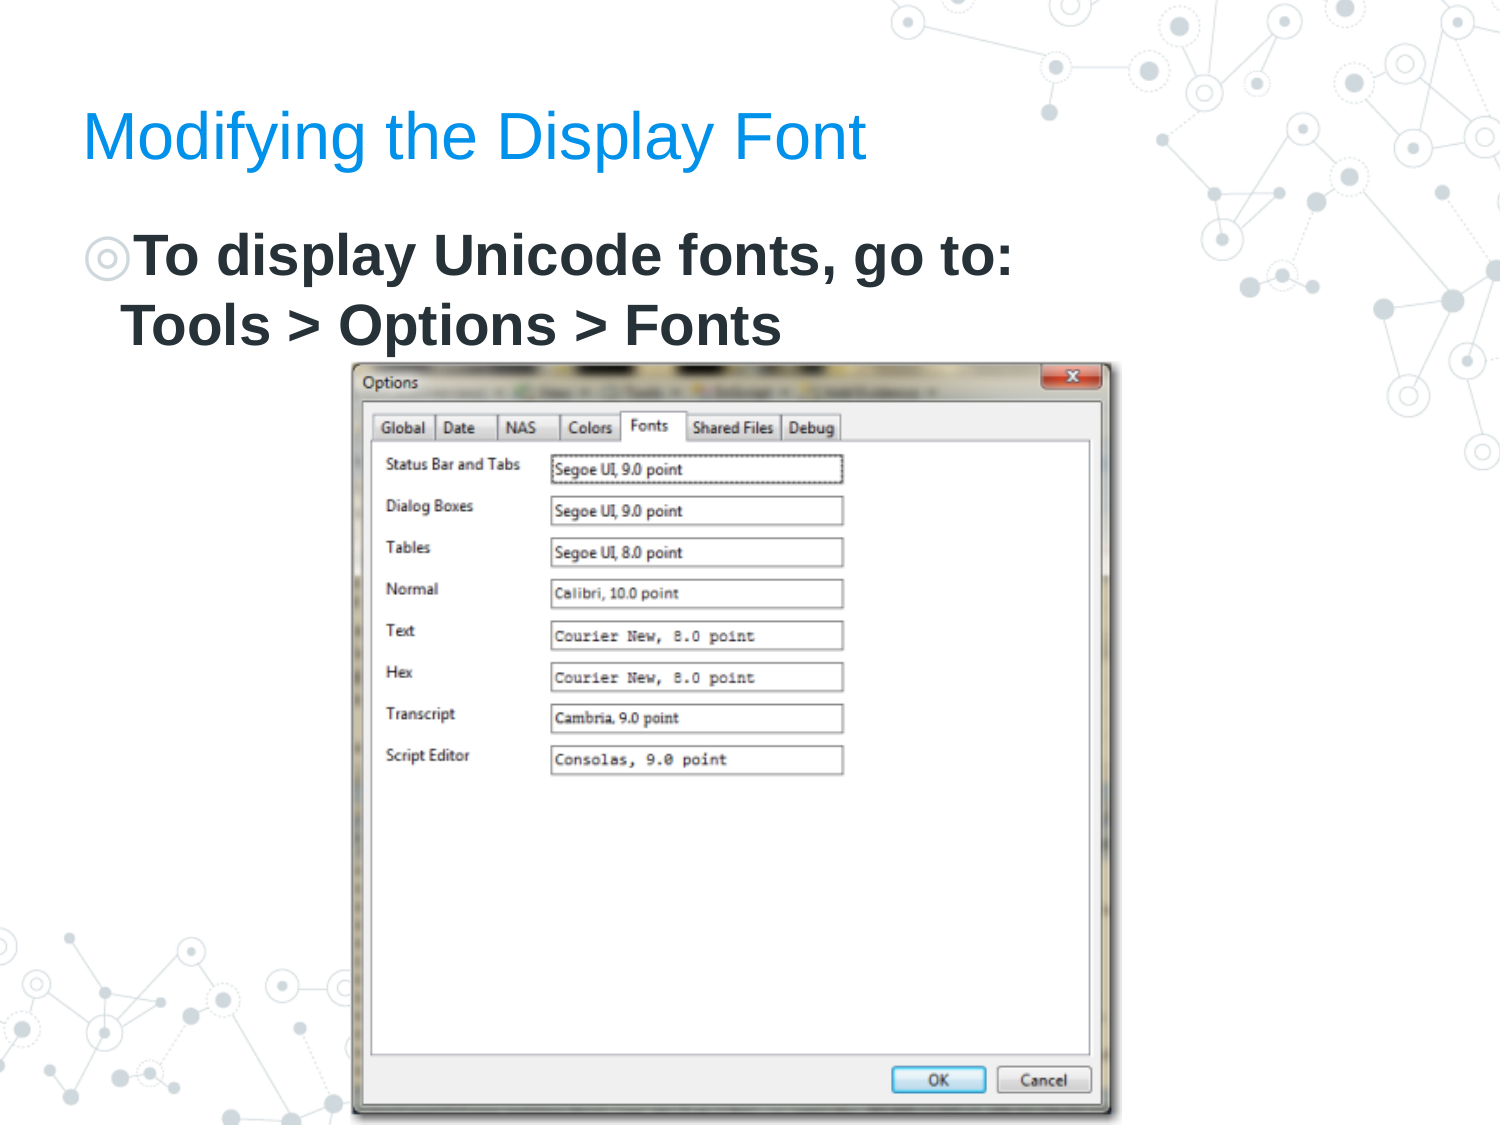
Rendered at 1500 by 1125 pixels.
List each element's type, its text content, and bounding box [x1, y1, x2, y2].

list To display Unicode fonts, go to: Tools > Options > Fonts [67, 202, 1432, 810]
title Modifying the Display Font [67, 37, 1432, 188]
picture [0, 0, 1500, 1125]
